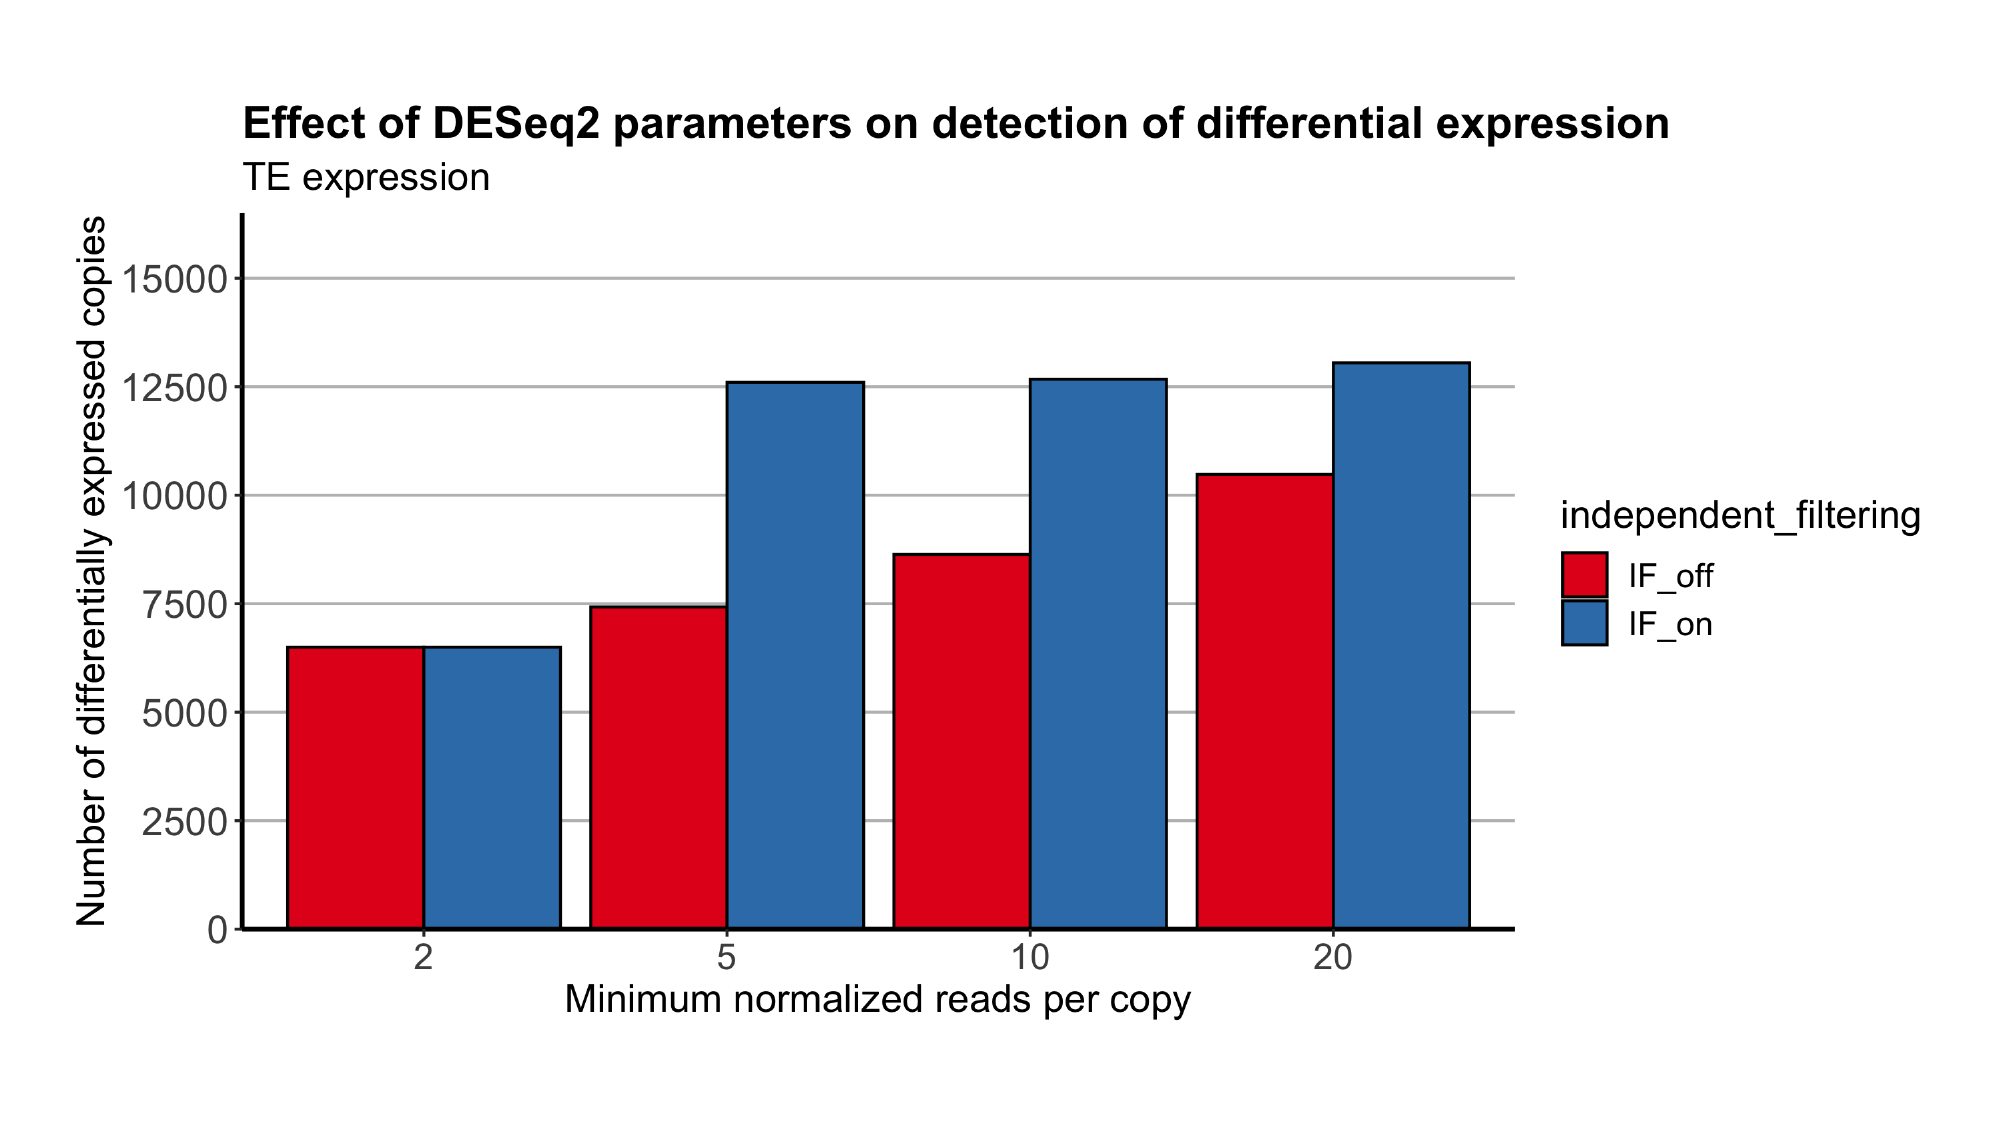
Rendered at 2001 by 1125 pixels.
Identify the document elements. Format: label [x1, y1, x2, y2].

picture [61, 90, 1952, 1035]
